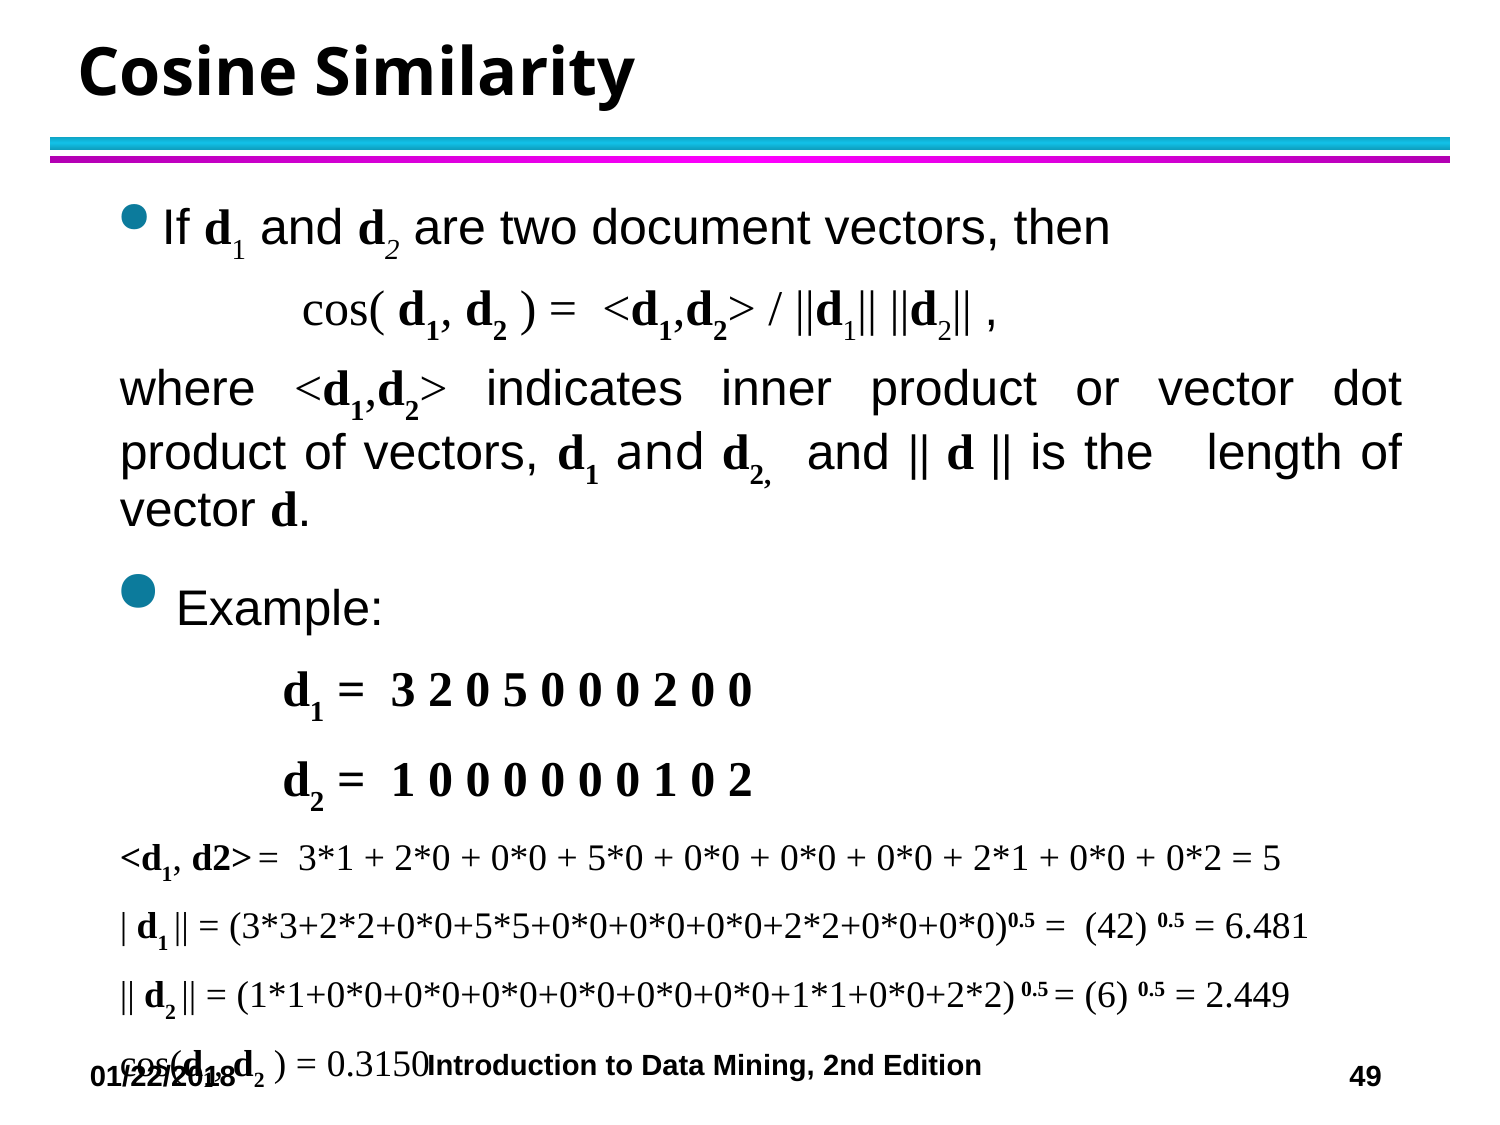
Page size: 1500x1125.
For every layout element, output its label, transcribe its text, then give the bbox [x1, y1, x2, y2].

title Cosine Similarity [62, 24, 1421, 116]
list If d1 and d2 are two document vectors, then cos( d1, d2 ) = <d1,d2> / ||d1|| ||d2|| , where <d1,d2> indicates inner product or vector dot product of vectors, d1 and d2, and || d || is the length of vector d. Example: d1 = 3 2 0 5 0 0 0 2 0 0 d2 = 1 0 0 0 0 0 0 1 0 2 <d1, d2> = 3*1 + 2*0 + 0*0 + 5*0 + 0*0 + 0*0 + 0*0 + 2*1 + 0*0 + 0*2 = 5 | d1 || = (3*3+2*2+0*0+5*5+0*0+0*0+0*0+2*2+0*0+0*0)0.5 = (42) 0.5 = 6.481 || d2 || = (1*1+0*0+0*0+0*0+0*0+0*0+0*0+1*1+0*0+2*2) 0.5 = (6) 0.5 = 2.449 cos(d1, d2 ) = 0.3150 [104, 187, 1418, 1026]
